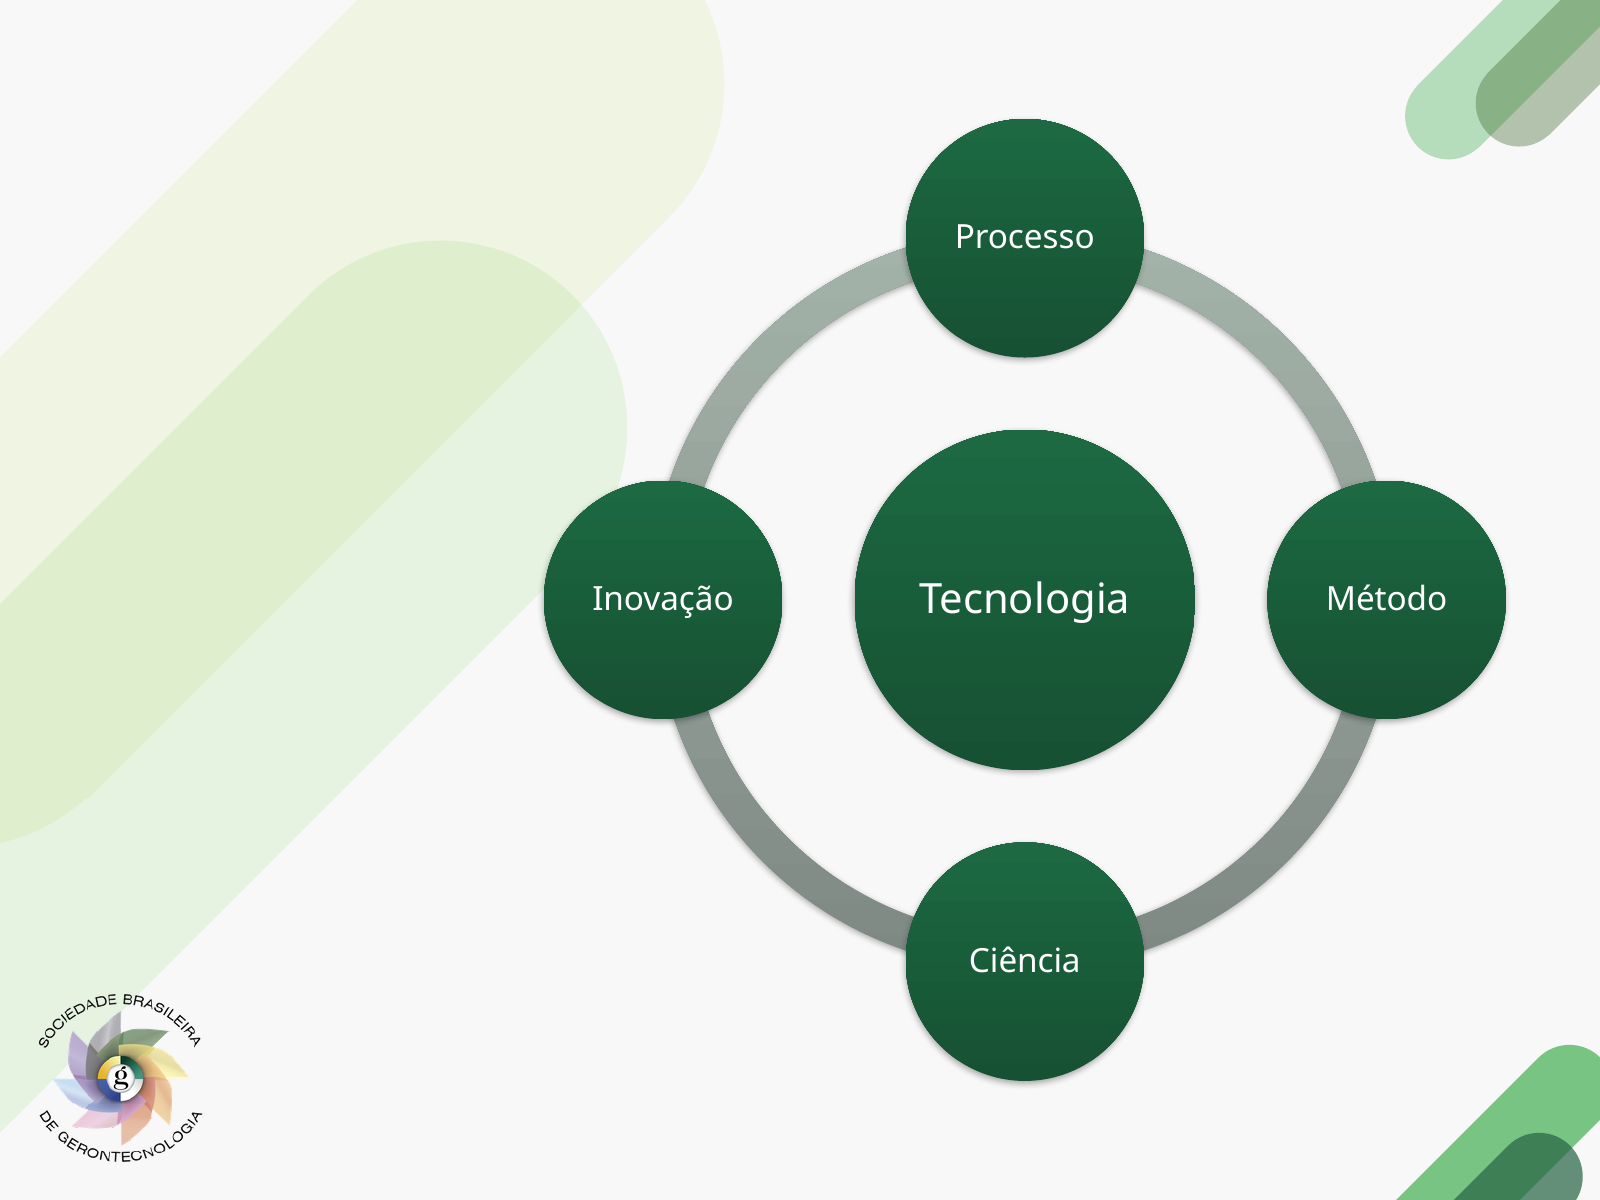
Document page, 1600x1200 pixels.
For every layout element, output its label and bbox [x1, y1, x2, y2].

picture [24, 984, 216, 1176]
text_box [537, 118, 1513, 1082]
